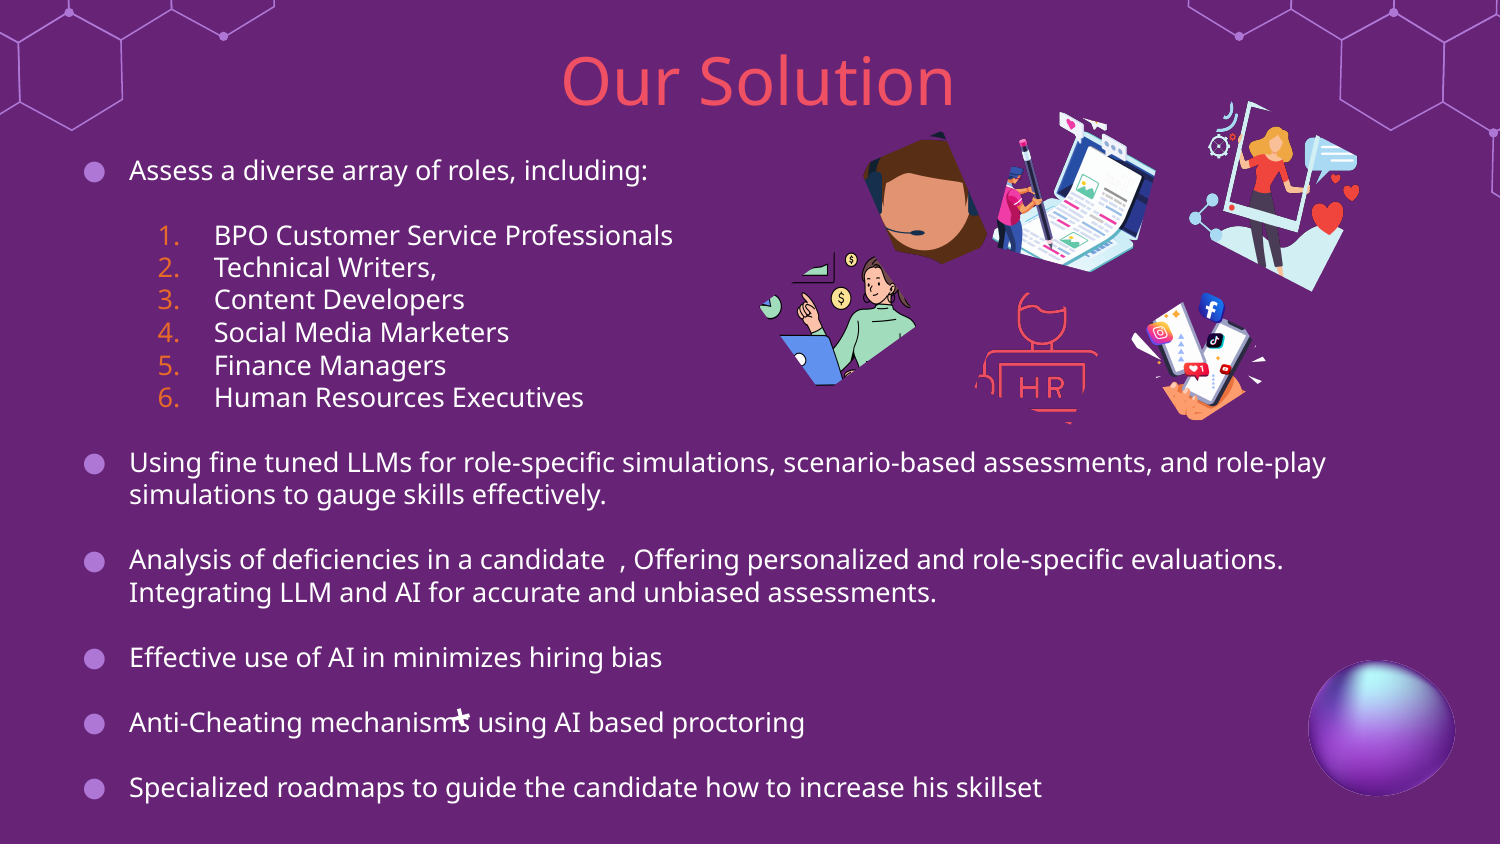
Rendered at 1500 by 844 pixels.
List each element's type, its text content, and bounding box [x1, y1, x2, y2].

text_box [990, 103, 1164, 282]
text_box [859, 130, 991, 280]
picture [1288, 639, 1476, 821]
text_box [454, 710, 468, 724]
text_box [974, 287, 1110, 425]
text_box Assess a diverse array of roles, including: BPO Customer Service Professionals Technical Writers, Content Developers Social Media Marketers Finance Managers Human Resources Executives Using fine tuned LLMs for role-specific simulations, scenario-based assessments, and role-play simulations to gauge skills effectively. Analysis of deficiencies in a candidate , Offering personalized and role-specific evaluations. Integrating LLM and AI for accurate and unbiased assessments. Effective use of AI in minimizes hiring bias Anti-Cheating mechanisms using AI based proctoring Specialized roadmaps to guide the candidate how to increase his skillset [67, 137, 1433, 332]
text_box [1171, 93, 1377, 292]
text_box [1129, 281, 1274, 429]
text_box [759, 234, 922, 394]
title Our Solution [127, 23, 1392, 118]
